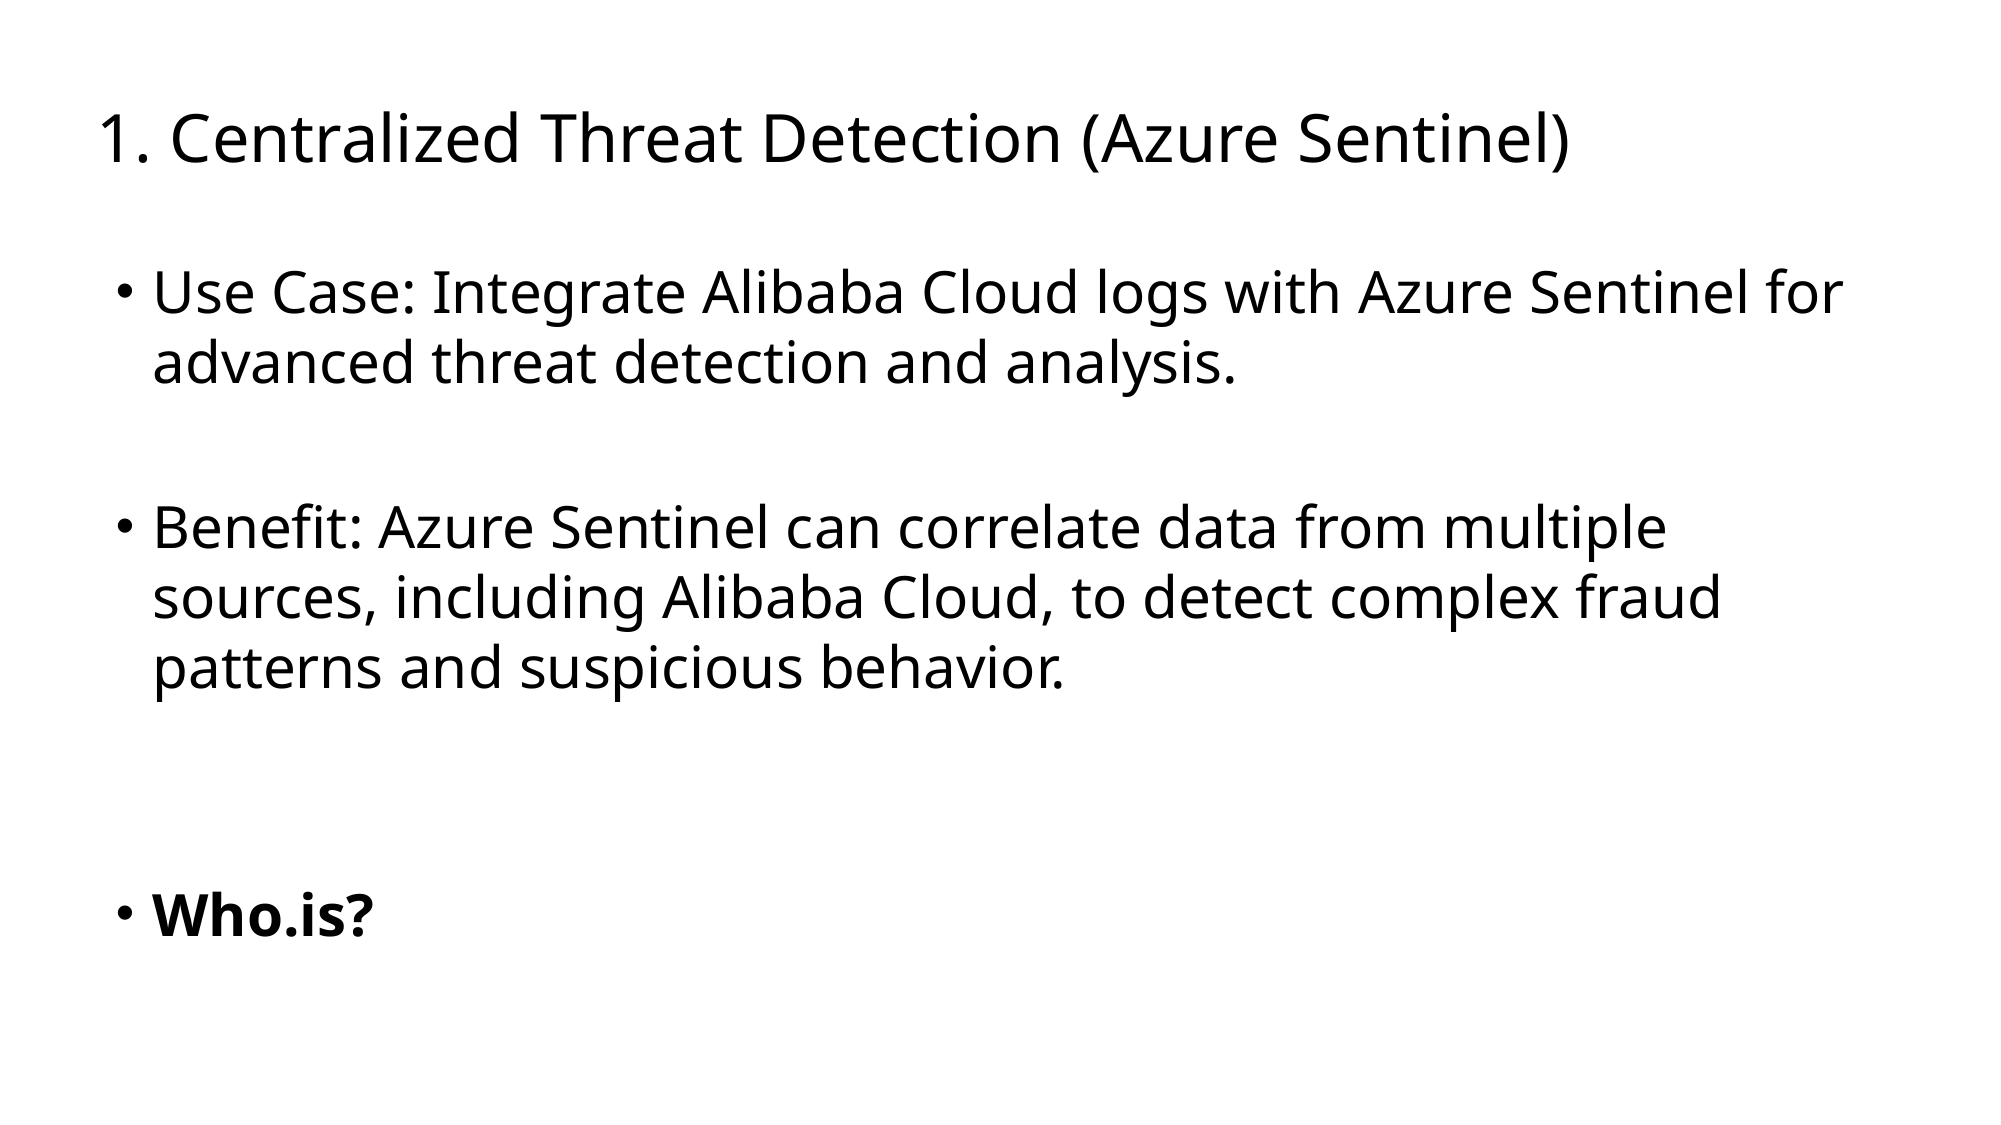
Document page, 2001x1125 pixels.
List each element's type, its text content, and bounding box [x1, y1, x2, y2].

list Use Case: Integrate Alibaba Cloud logs with Azure Sentinel for advanced threat detection and analysis. Benefit: Azure Sentinel can correlate data from multiple sources, including Alibaba Cloud, to detect complex fraud patterns and suspicious behavior. Who.is? [96, 255, 1855, 955]
title 1. Centralized Threat Detection (Azure Sentinel) [96, 96, 1909, 177]
